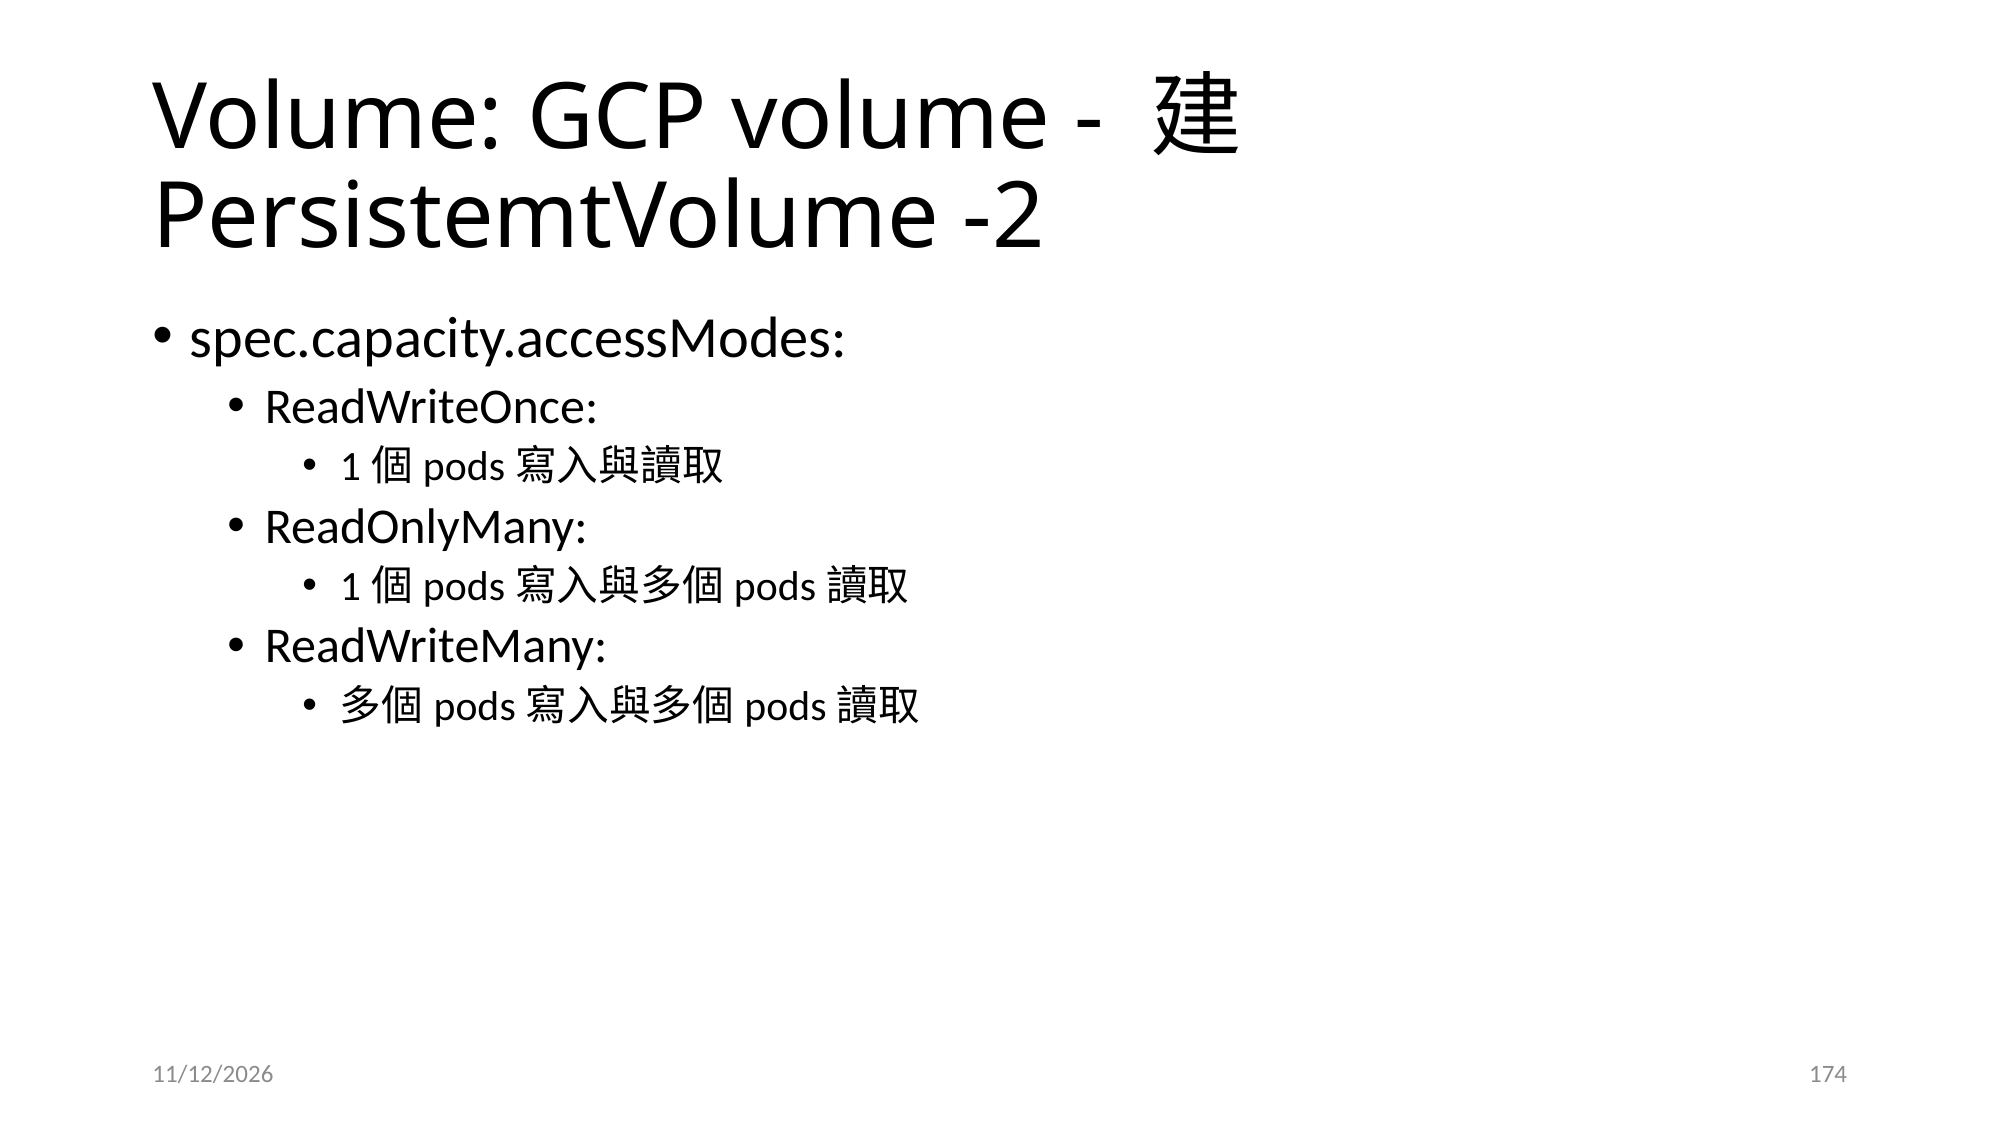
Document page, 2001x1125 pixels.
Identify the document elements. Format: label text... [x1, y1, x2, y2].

list spec.capacity.accessModes: ReadWriteOnce: 1個pods寫入與讀取 ReadOnlyMany: 1個pods寫入與多個pods讀取 ReadWriteMany: 多個pods寫入與多個pods讀取 [137, 299, 1863, 1014]
title Volume: GCP volume - 建PersistemtVolume -2 [137, 59, 1863, 278]
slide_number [137, 1042, 588, 1103]
slide_number 174 [1412, 1042, 1863, 1103]
